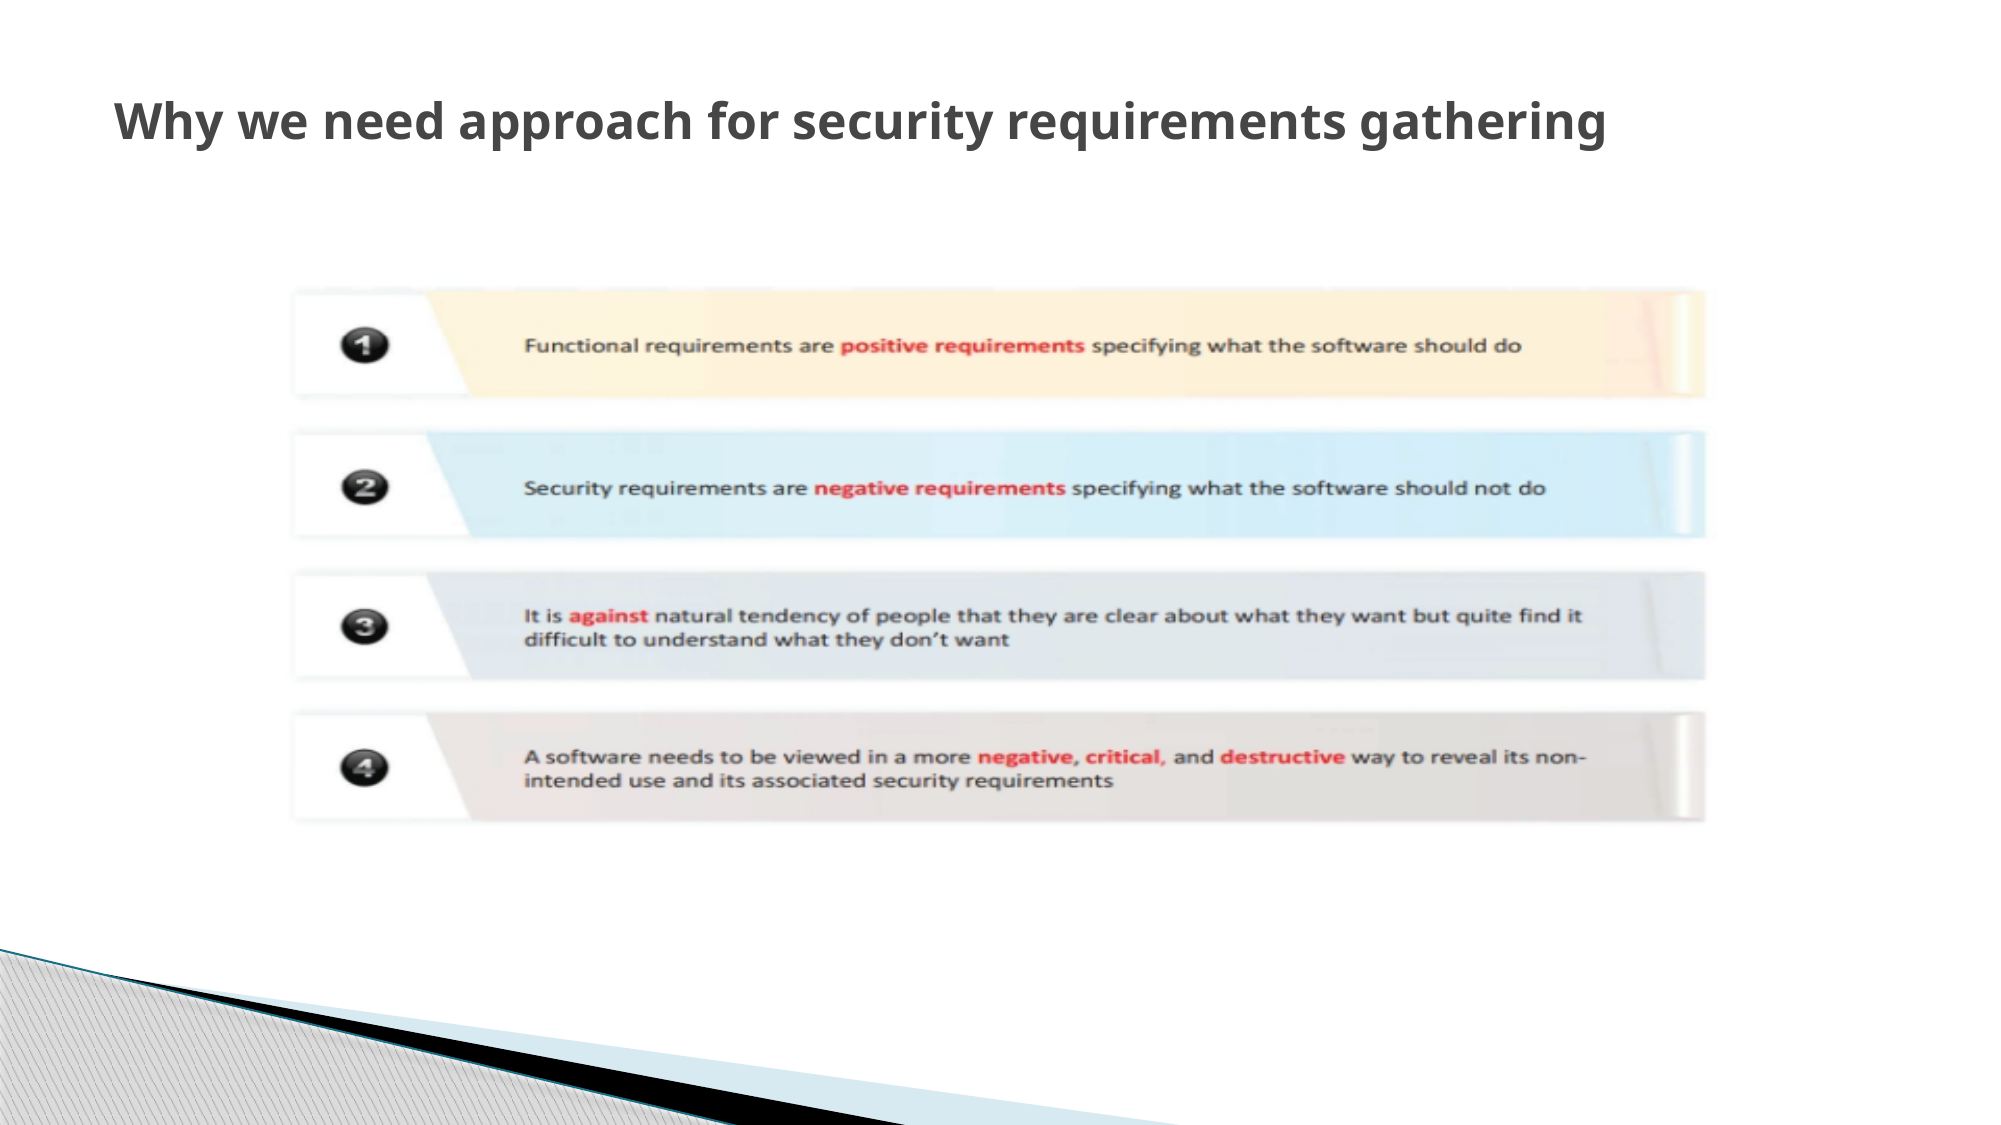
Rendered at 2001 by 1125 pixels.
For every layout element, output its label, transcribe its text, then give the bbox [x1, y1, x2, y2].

title Why we need approach for security requirements gathering [99, 66, 1900, 173]
picture [279, 255, 1721, 869]
